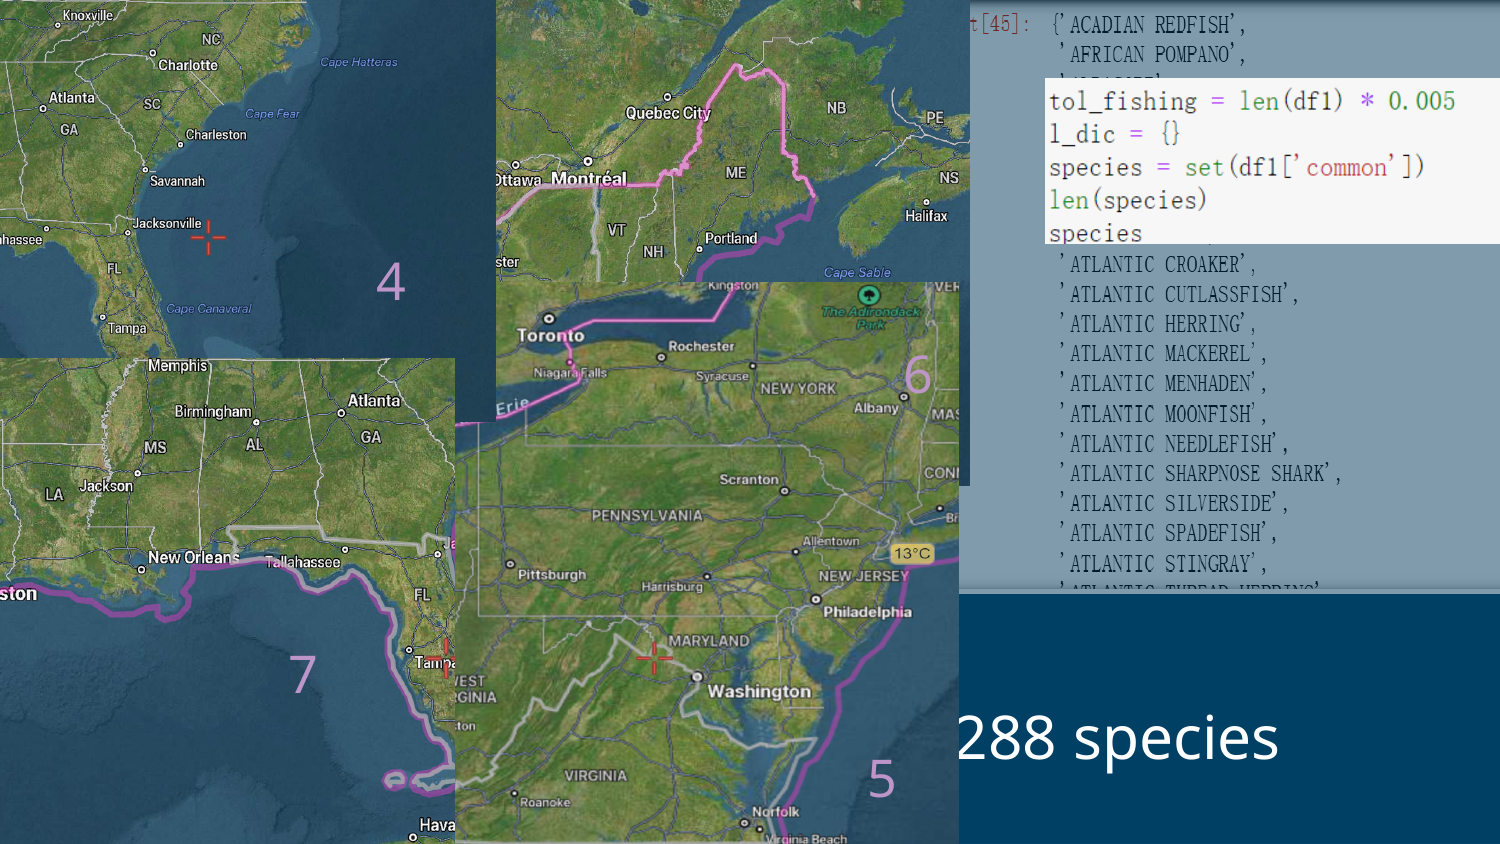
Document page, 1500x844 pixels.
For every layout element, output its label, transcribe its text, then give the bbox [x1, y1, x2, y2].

list 288 species [965, 603, 1376, 787]
picture [0, 0, 1500, 844]
